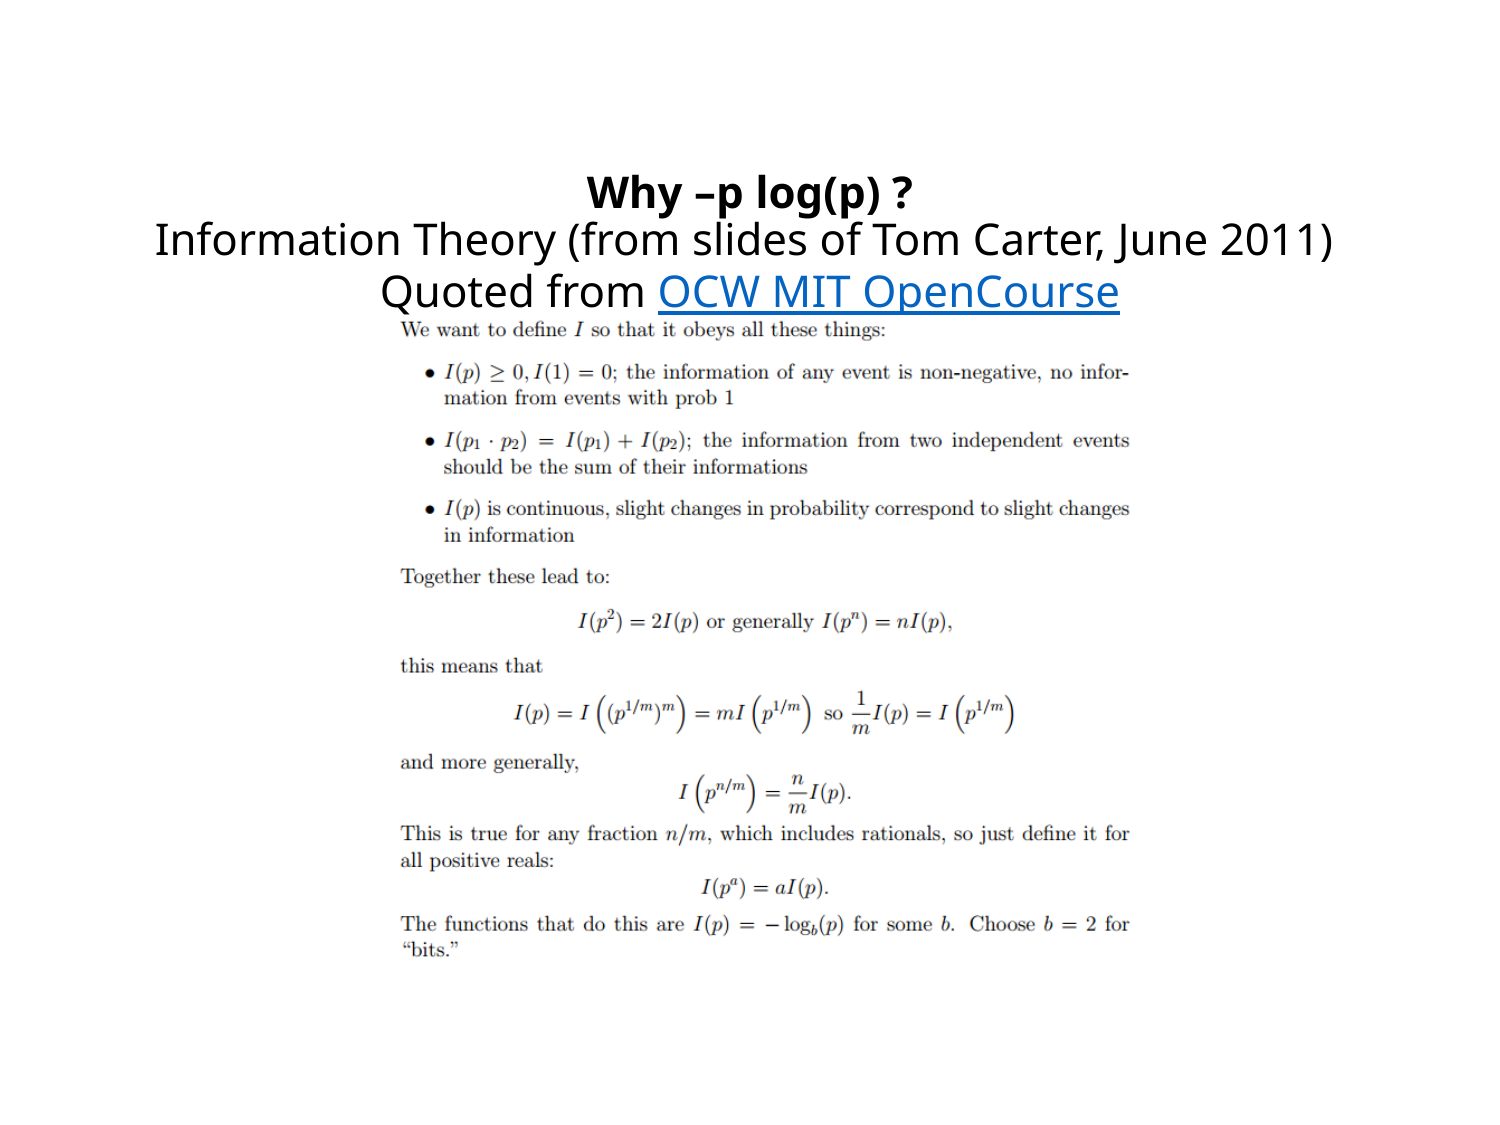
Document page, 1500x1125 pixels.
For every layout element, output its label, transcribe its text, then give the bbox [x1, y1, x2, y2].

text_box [394, 315, 1144, 962]
title Why –p log(p) ? Information Theory (from slides of Tom Carter, June 2011) Quoted from OCW MIT OpenCourse [103, 140, 1397, 349]
